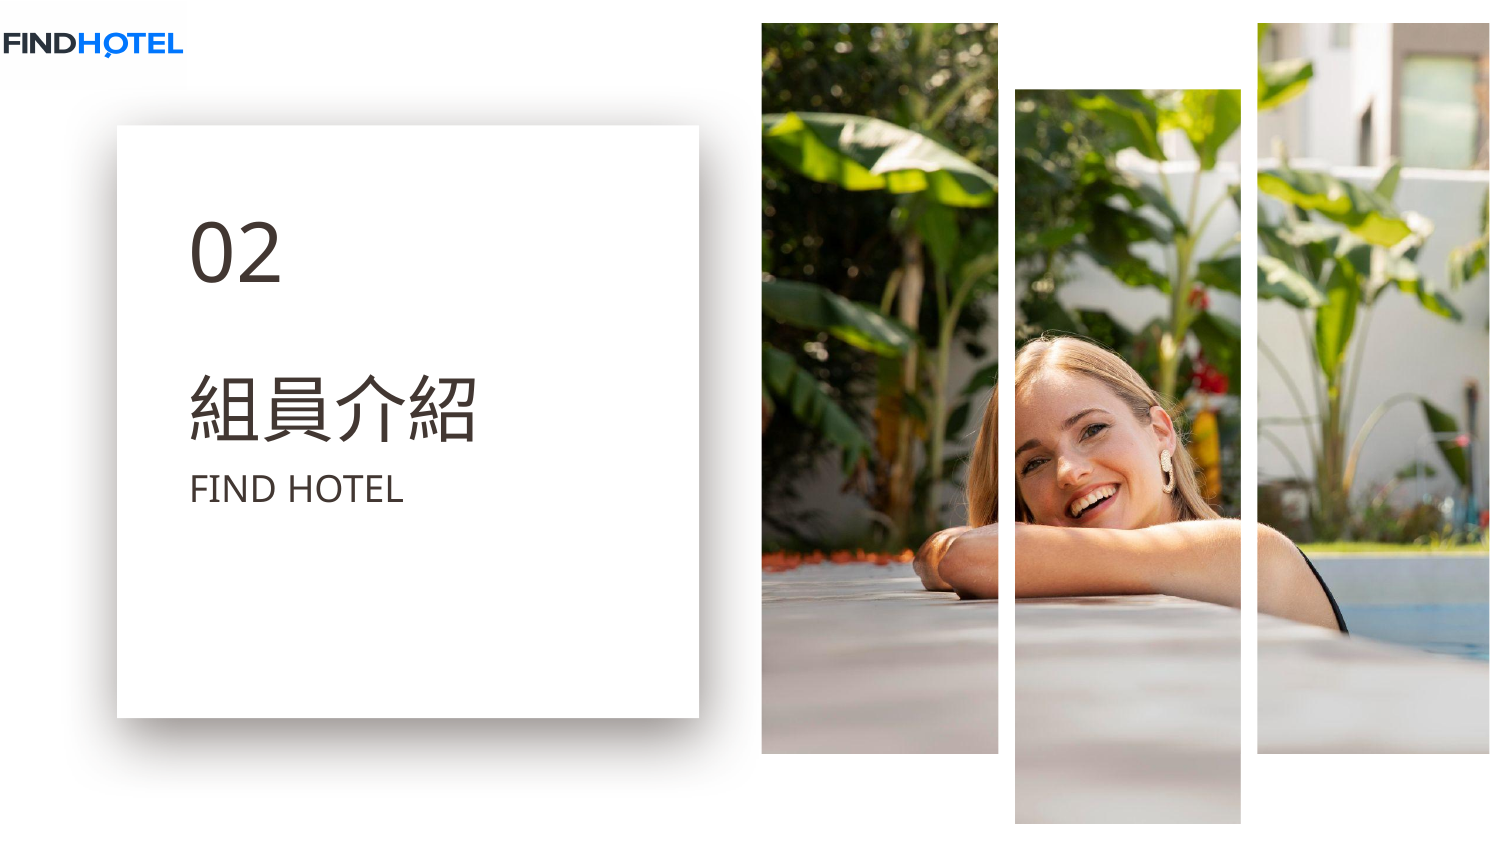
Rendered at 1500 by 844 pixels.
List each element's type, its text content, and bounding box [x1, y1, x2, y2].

picture [0, 0, 187, 90]
text_box [117, 125, 700, 719]
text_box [755, 0, 1500, 843]
title 02 [173, 193, 319, 296]
text_box FIND HOTEL [173, 460, 643, 518]
title 組員介紹 [173, 296, 643, 460]
